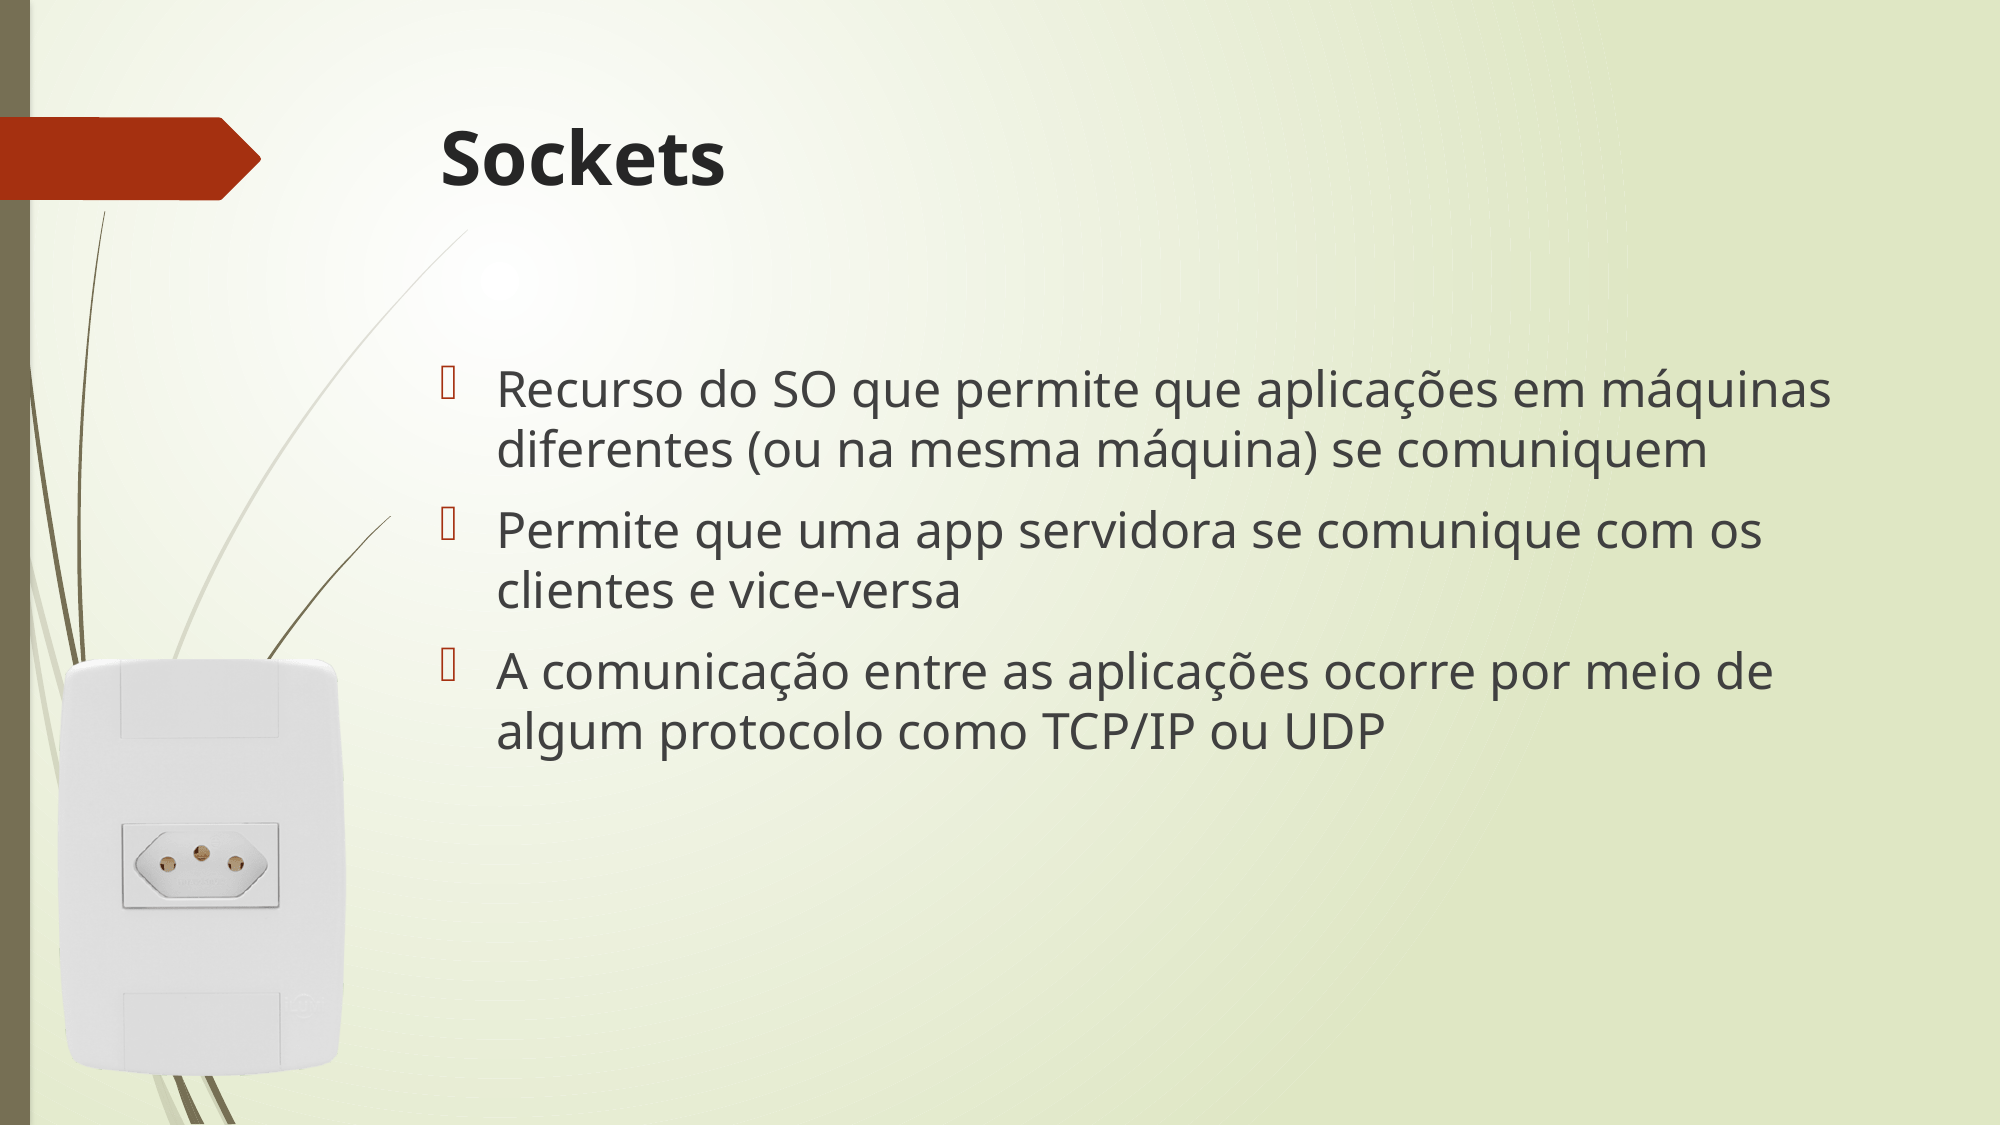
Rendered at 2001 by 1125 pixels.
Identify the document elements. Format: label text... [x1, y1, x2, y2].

list Recurso do SO que permite que aplicações em máquinas diferentes (ou na mesma máquina) se comuniquem Permite que uma app servidora se comunique com os clientes e vice-versa A comunicação entre as aplicações ocorre por meio de algum protocolo como TCP/IP ou UDP [424, 350, 1888, 970]
title Sockets [425, 102, 1888, 313]
picture [0, 659, 411, 1077]
